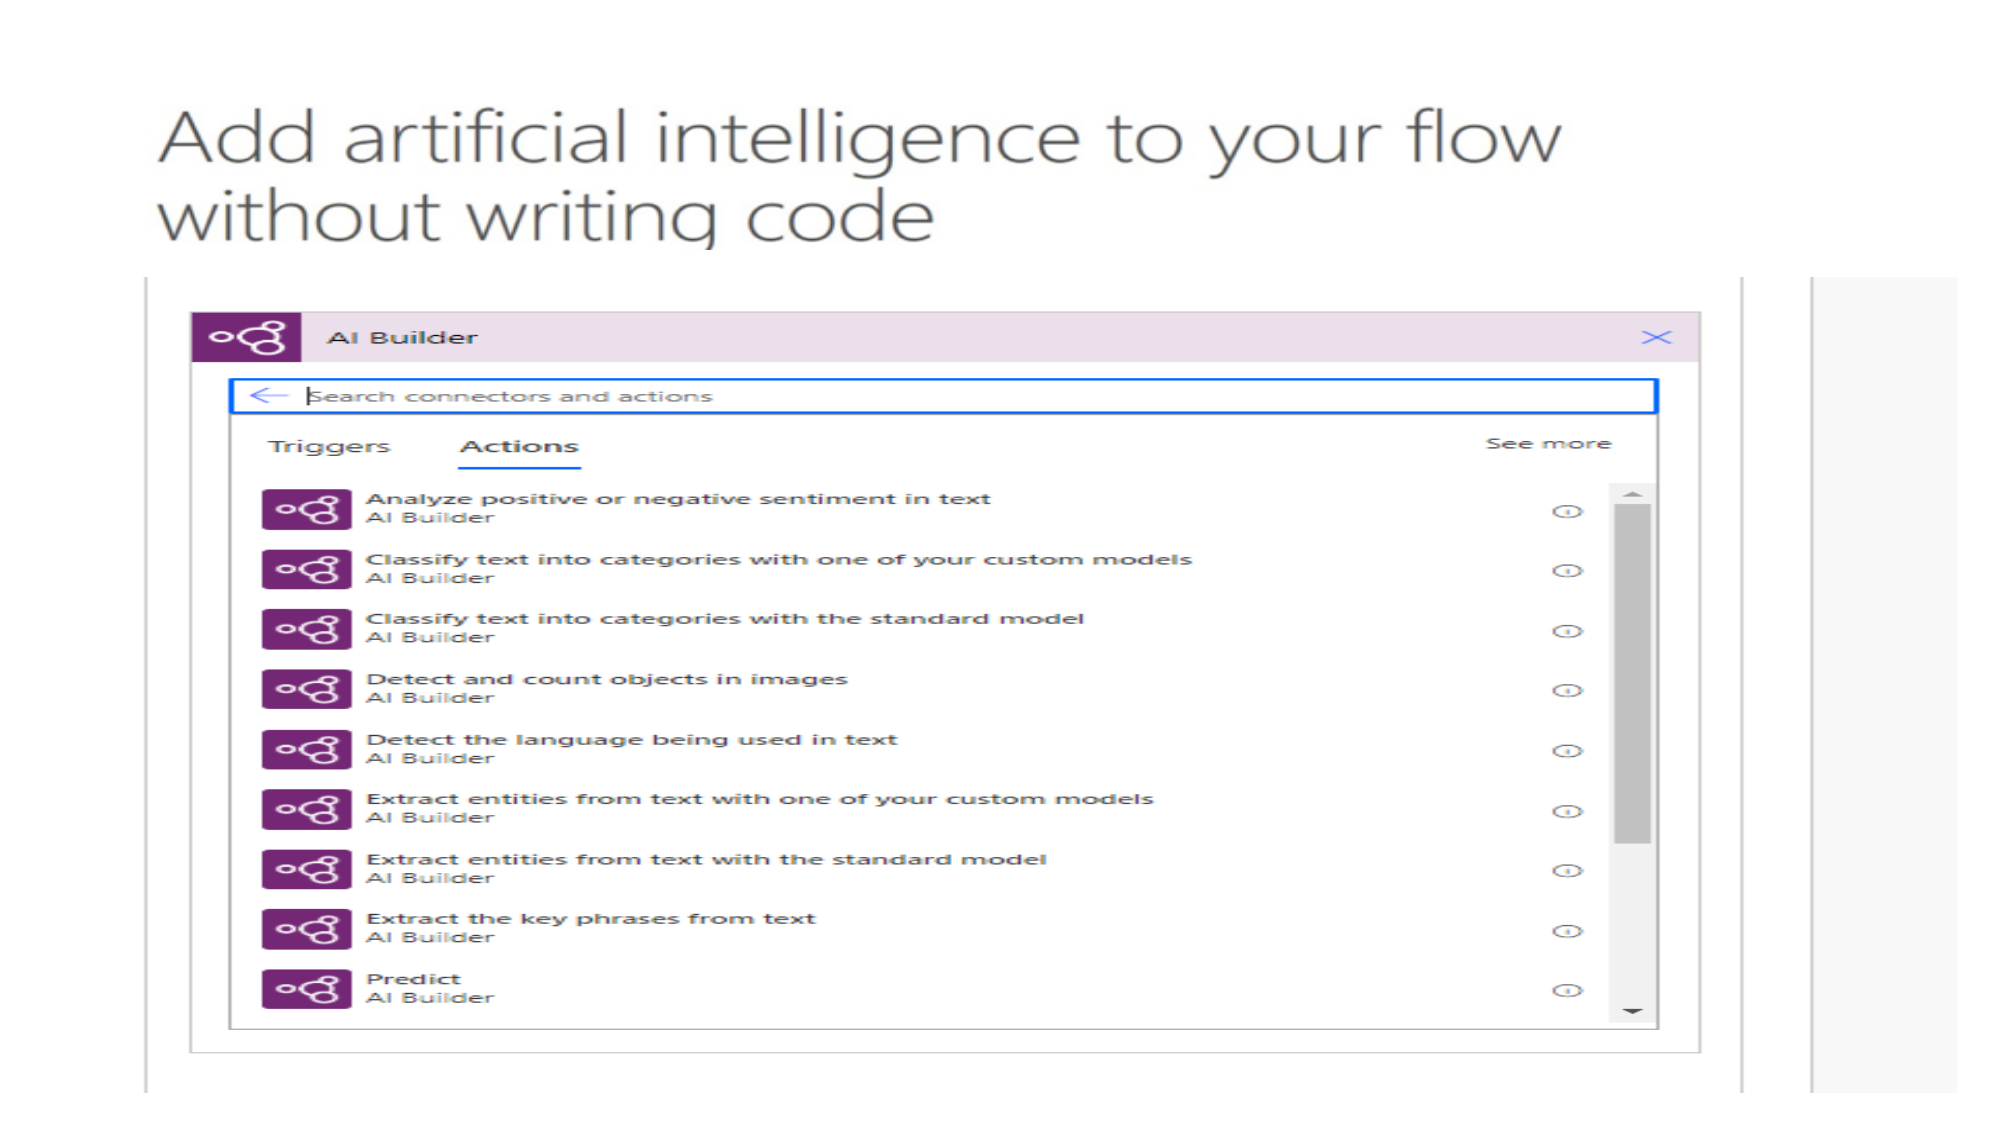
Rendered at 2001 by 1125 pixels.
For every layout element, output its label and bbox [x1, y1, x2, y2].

picture [77, 79, 1765, 250]
picture [137, 277, 1957, 1093]
